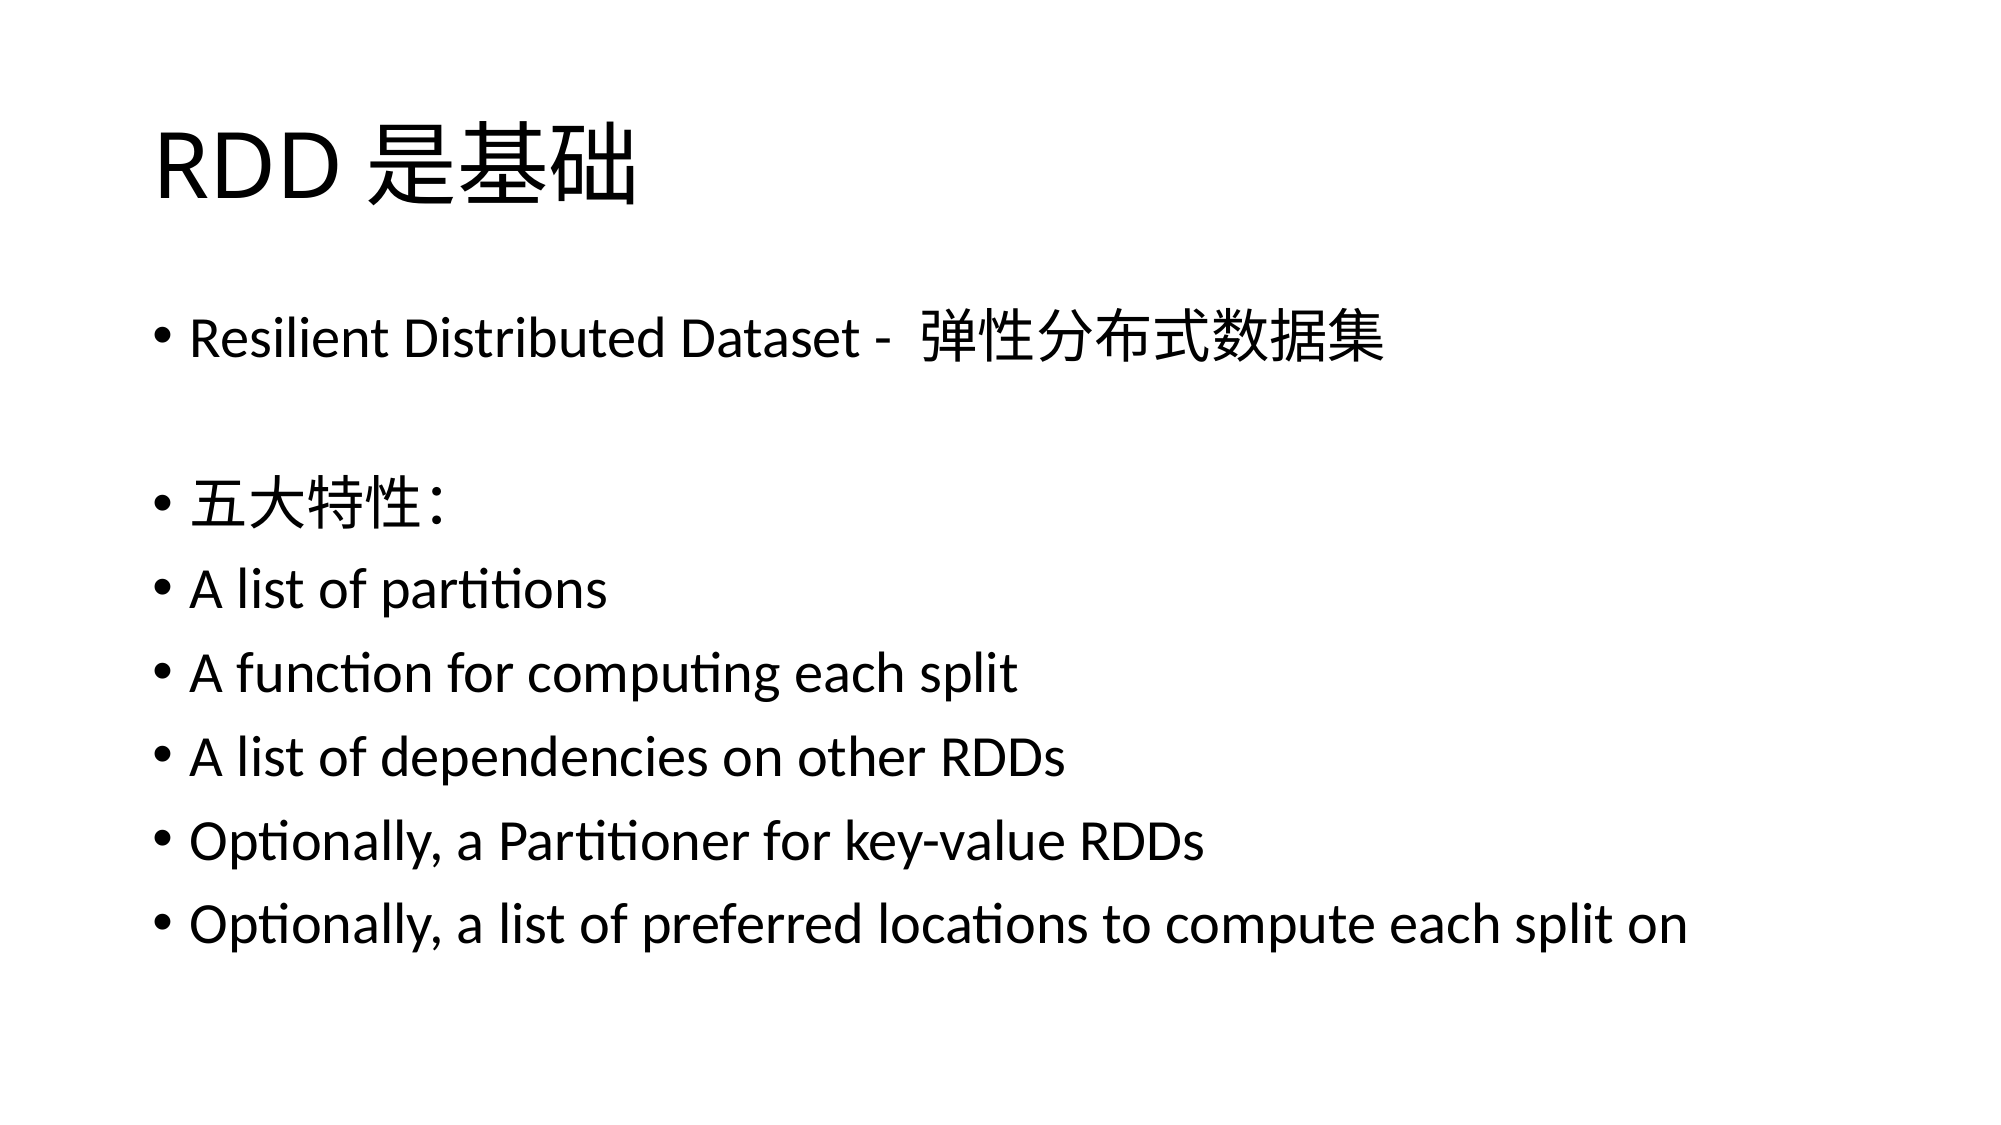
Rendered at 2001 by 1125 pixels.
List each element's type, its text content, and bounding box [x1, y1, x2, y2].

title RDD是基础 [137, 59, 1863, 278]
list Resilient Distributed Dataset - 弹性分布式数据集 五大特性： A list of partitions A function for computing each split A list of dependencies on other RDDs Optionally, a Partitioner for key-value RDDs Optionally, a list of preferred locations to compute each split on [137, 299, 1863, 1014]
